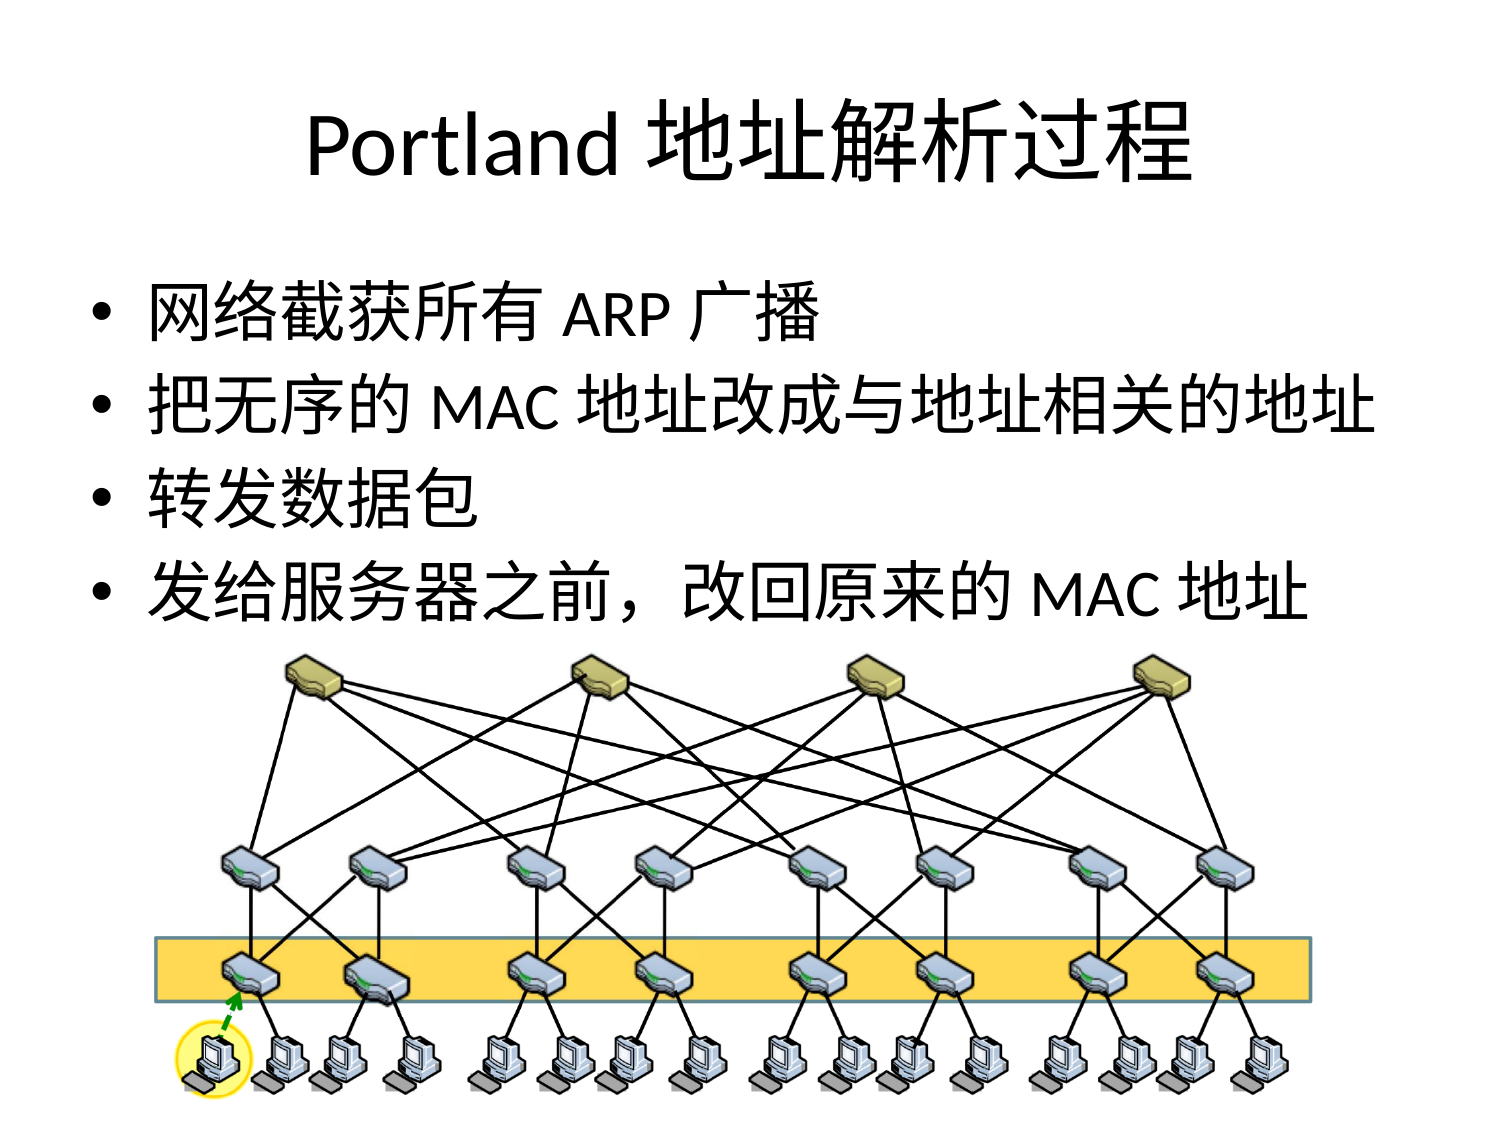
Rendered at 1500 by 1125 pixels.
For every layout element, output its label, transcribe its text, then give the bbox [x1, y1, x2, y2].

list 网络截获所有ARP广播 把无序的MAC地址改成与地址相关的地址 转发数据包 发给服务器之前，改回原来的MAC地址 [75, 262, 1425, 698]
picture [141, 634, 1330, 1106]
title Portland地址解析过程 [75, 45, 1425, 233]
